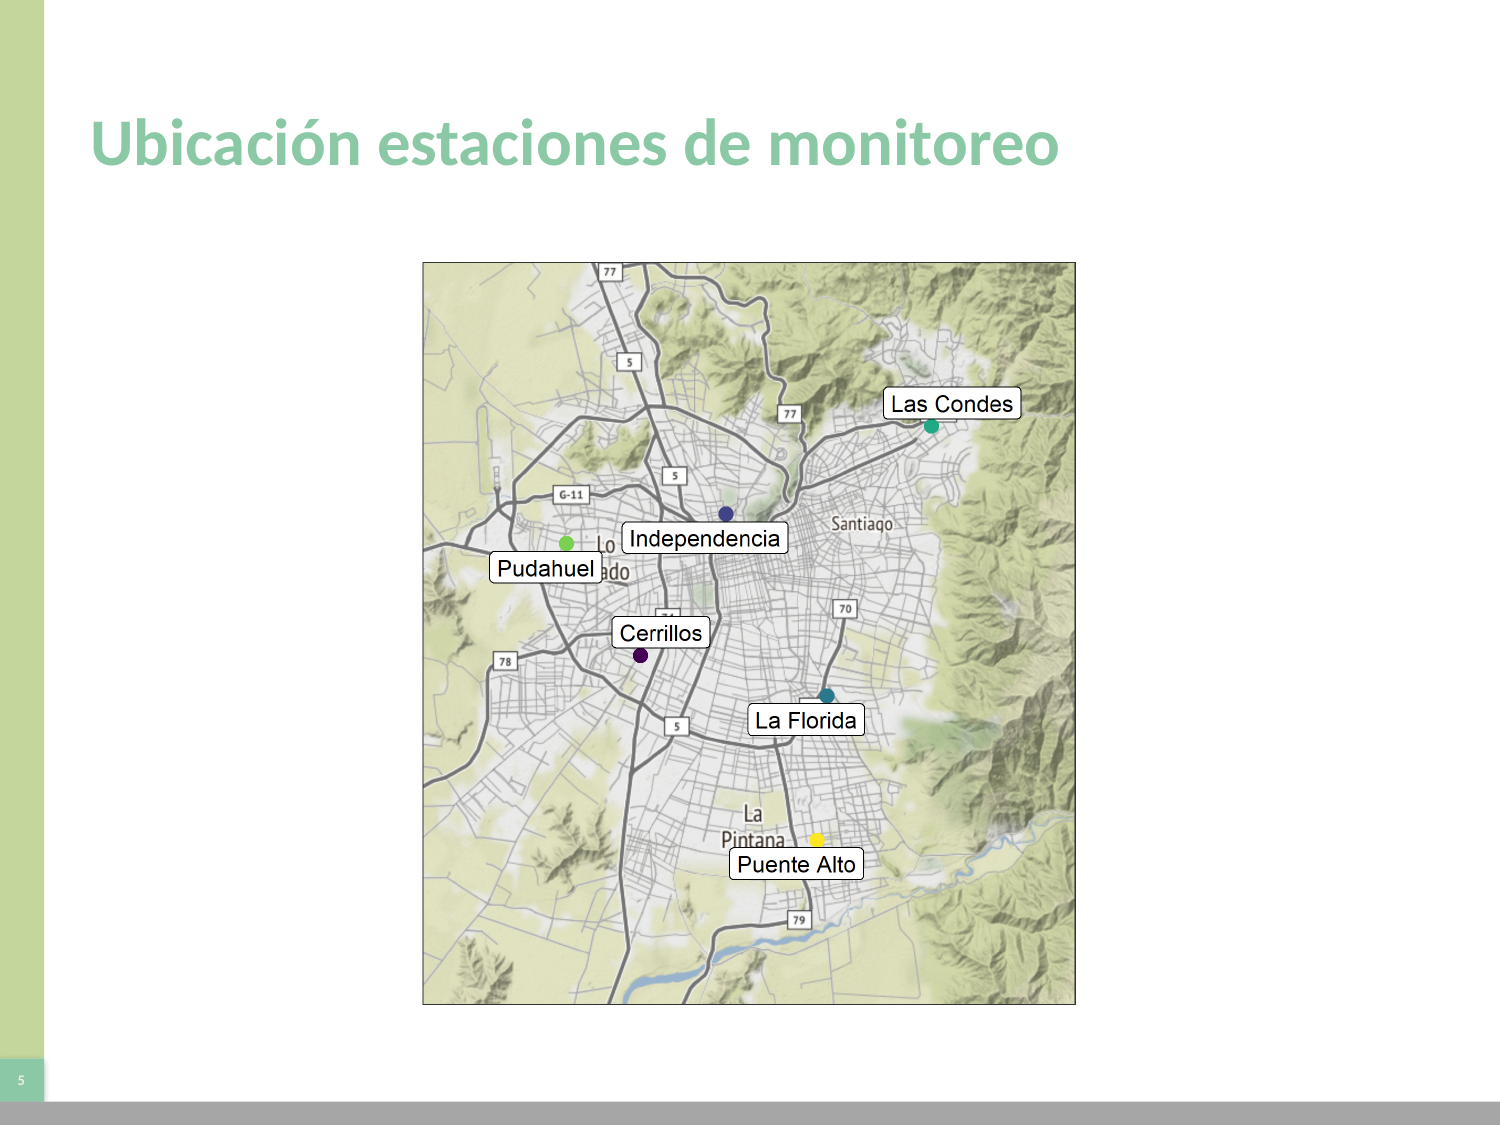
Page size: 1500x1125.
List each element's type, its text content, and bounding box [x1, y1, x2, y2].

picture [118, 262, 1380, 1005]
title Ubicación estaciones de monitoreo [75, 45, 1425, 233]
